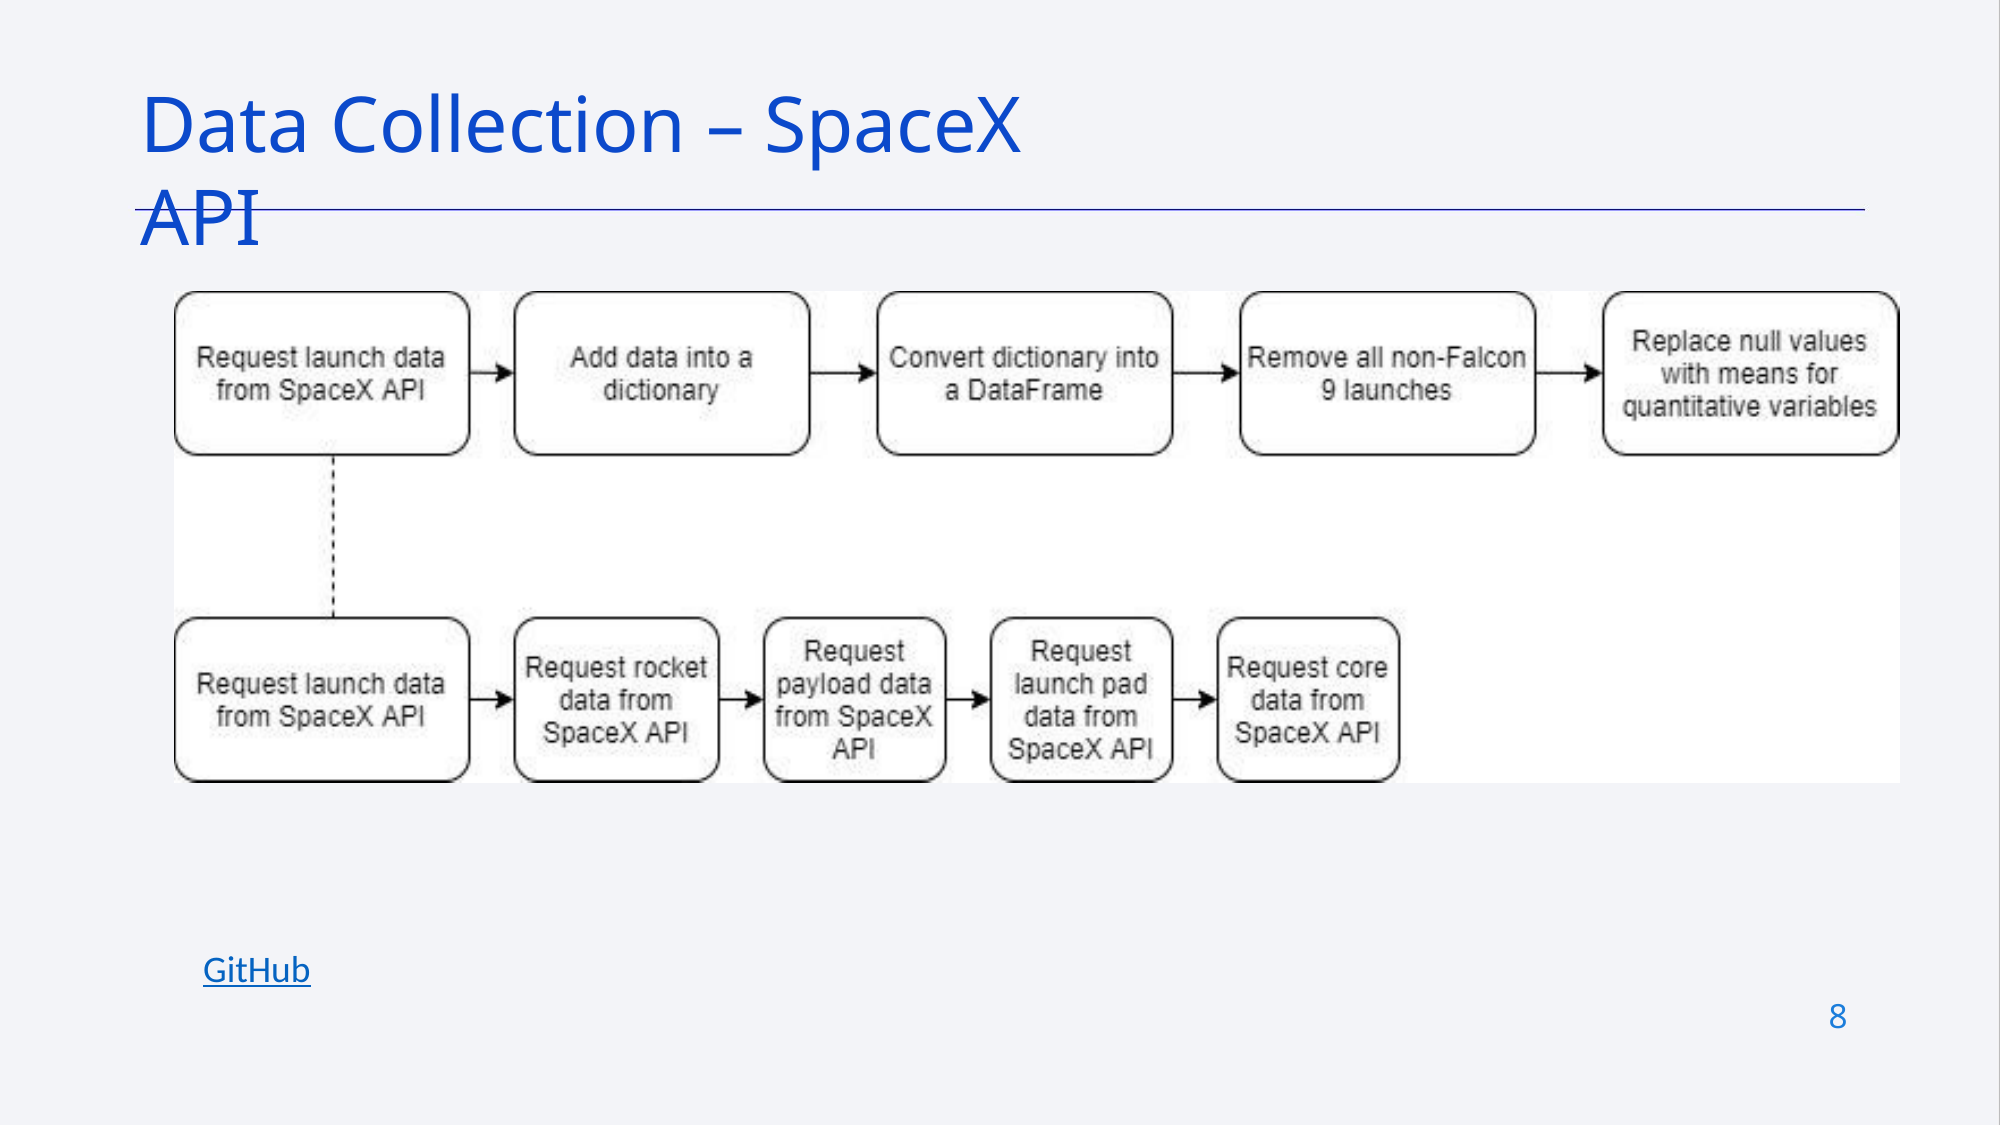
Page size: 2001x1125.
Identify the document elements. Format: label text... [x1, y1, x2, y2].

title Data Collection – SpaceX API [138, 73, 1161, 264]
picture [0, 0, 2000, 1125]
slide_number 8 [1822, 1001, 1872, 1125]
text_box GitHub [188, 937, 326, 998]
